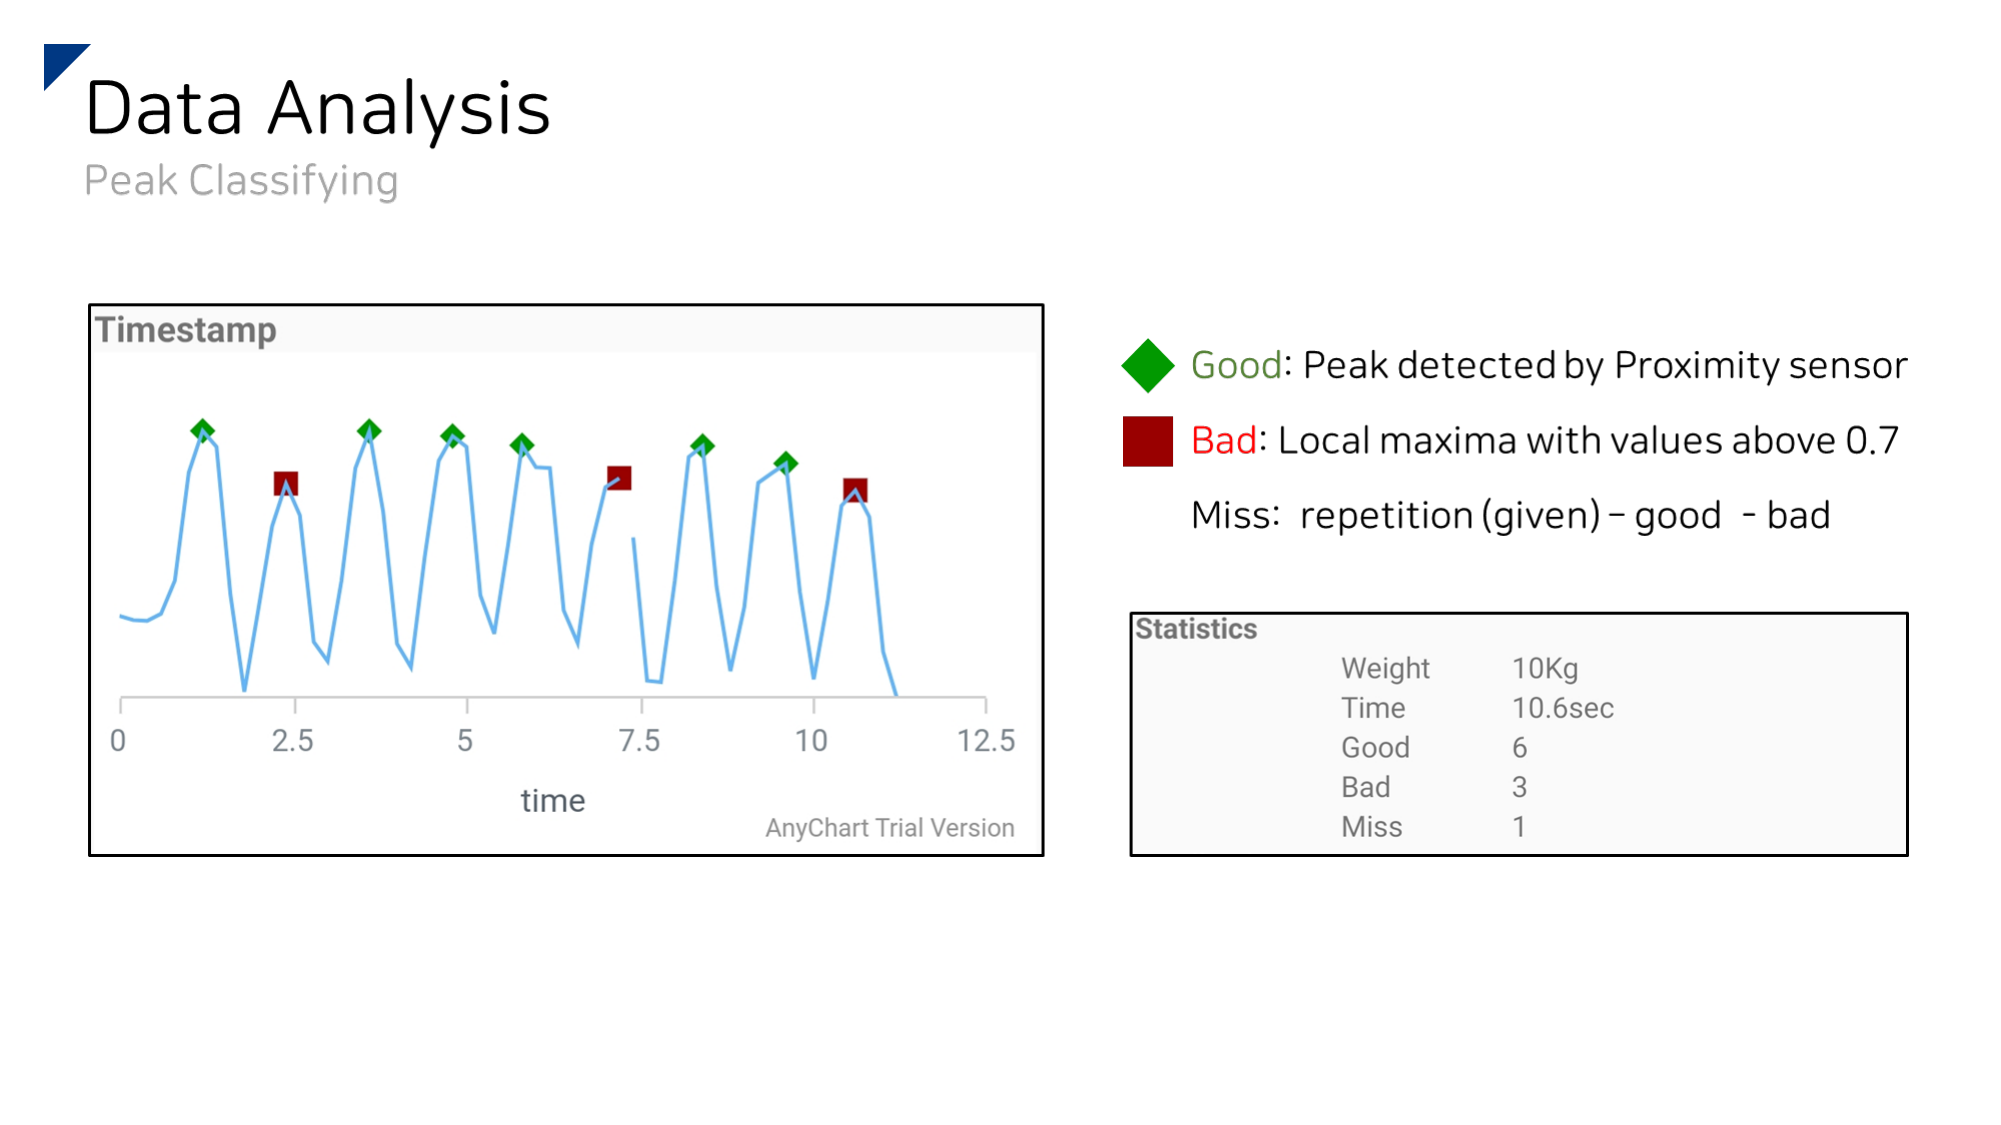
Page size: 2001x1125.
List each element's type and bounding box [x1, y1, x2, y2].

picture [37, 42, 1963, 857]
